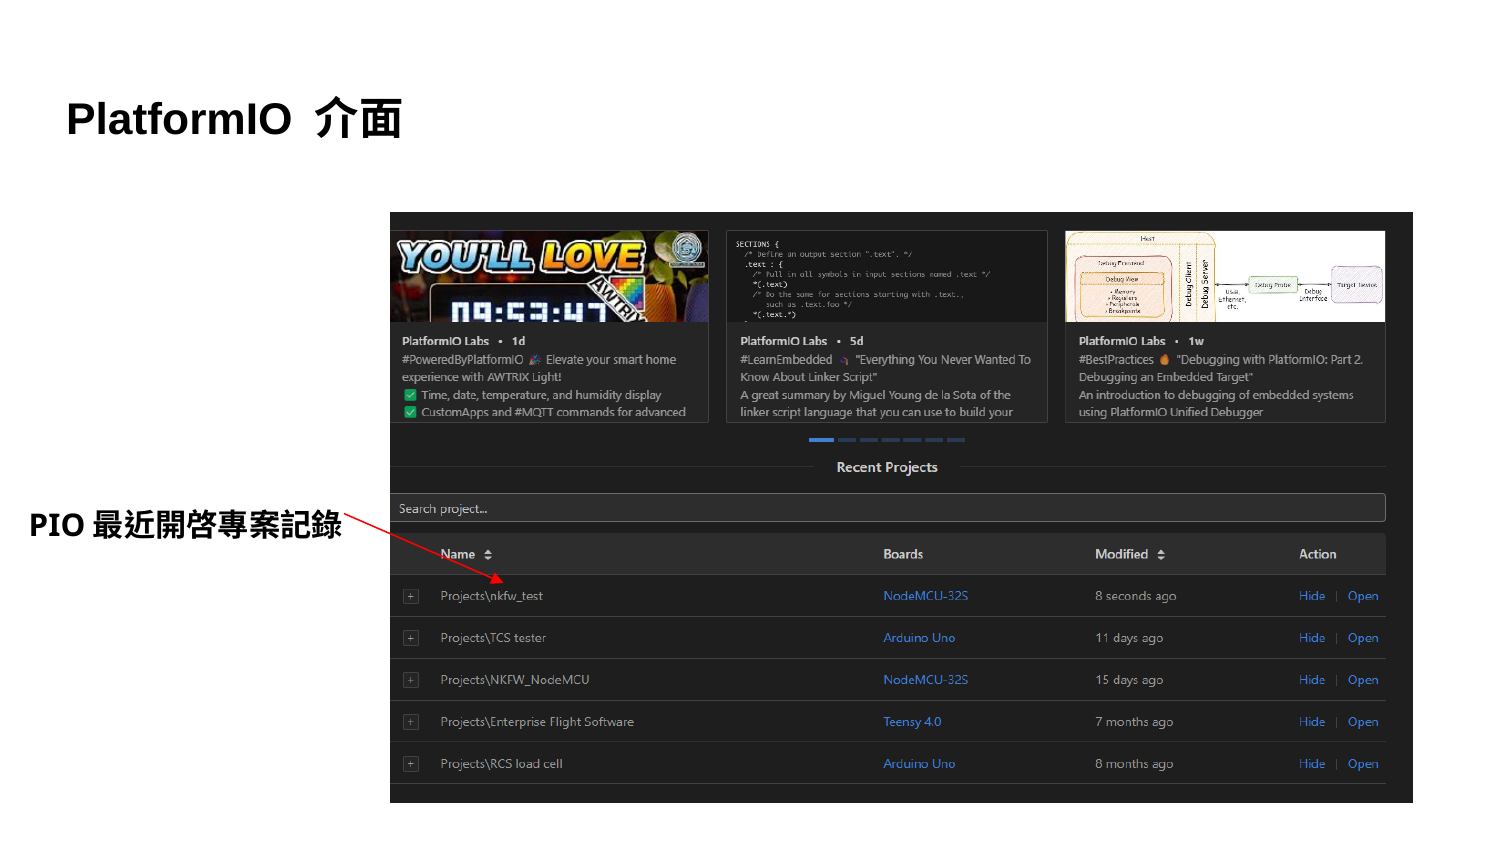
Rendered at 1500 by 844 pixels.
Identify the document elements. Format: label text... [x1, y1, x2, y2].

text_box PlatformIO 介面 [51, 64, 1449, 158]
picture [390, 211, 1414, 803]
text_box PIO最近開啓專案記錄 [13, 490, 365, 558]
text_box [343, 513, 504, 584]
